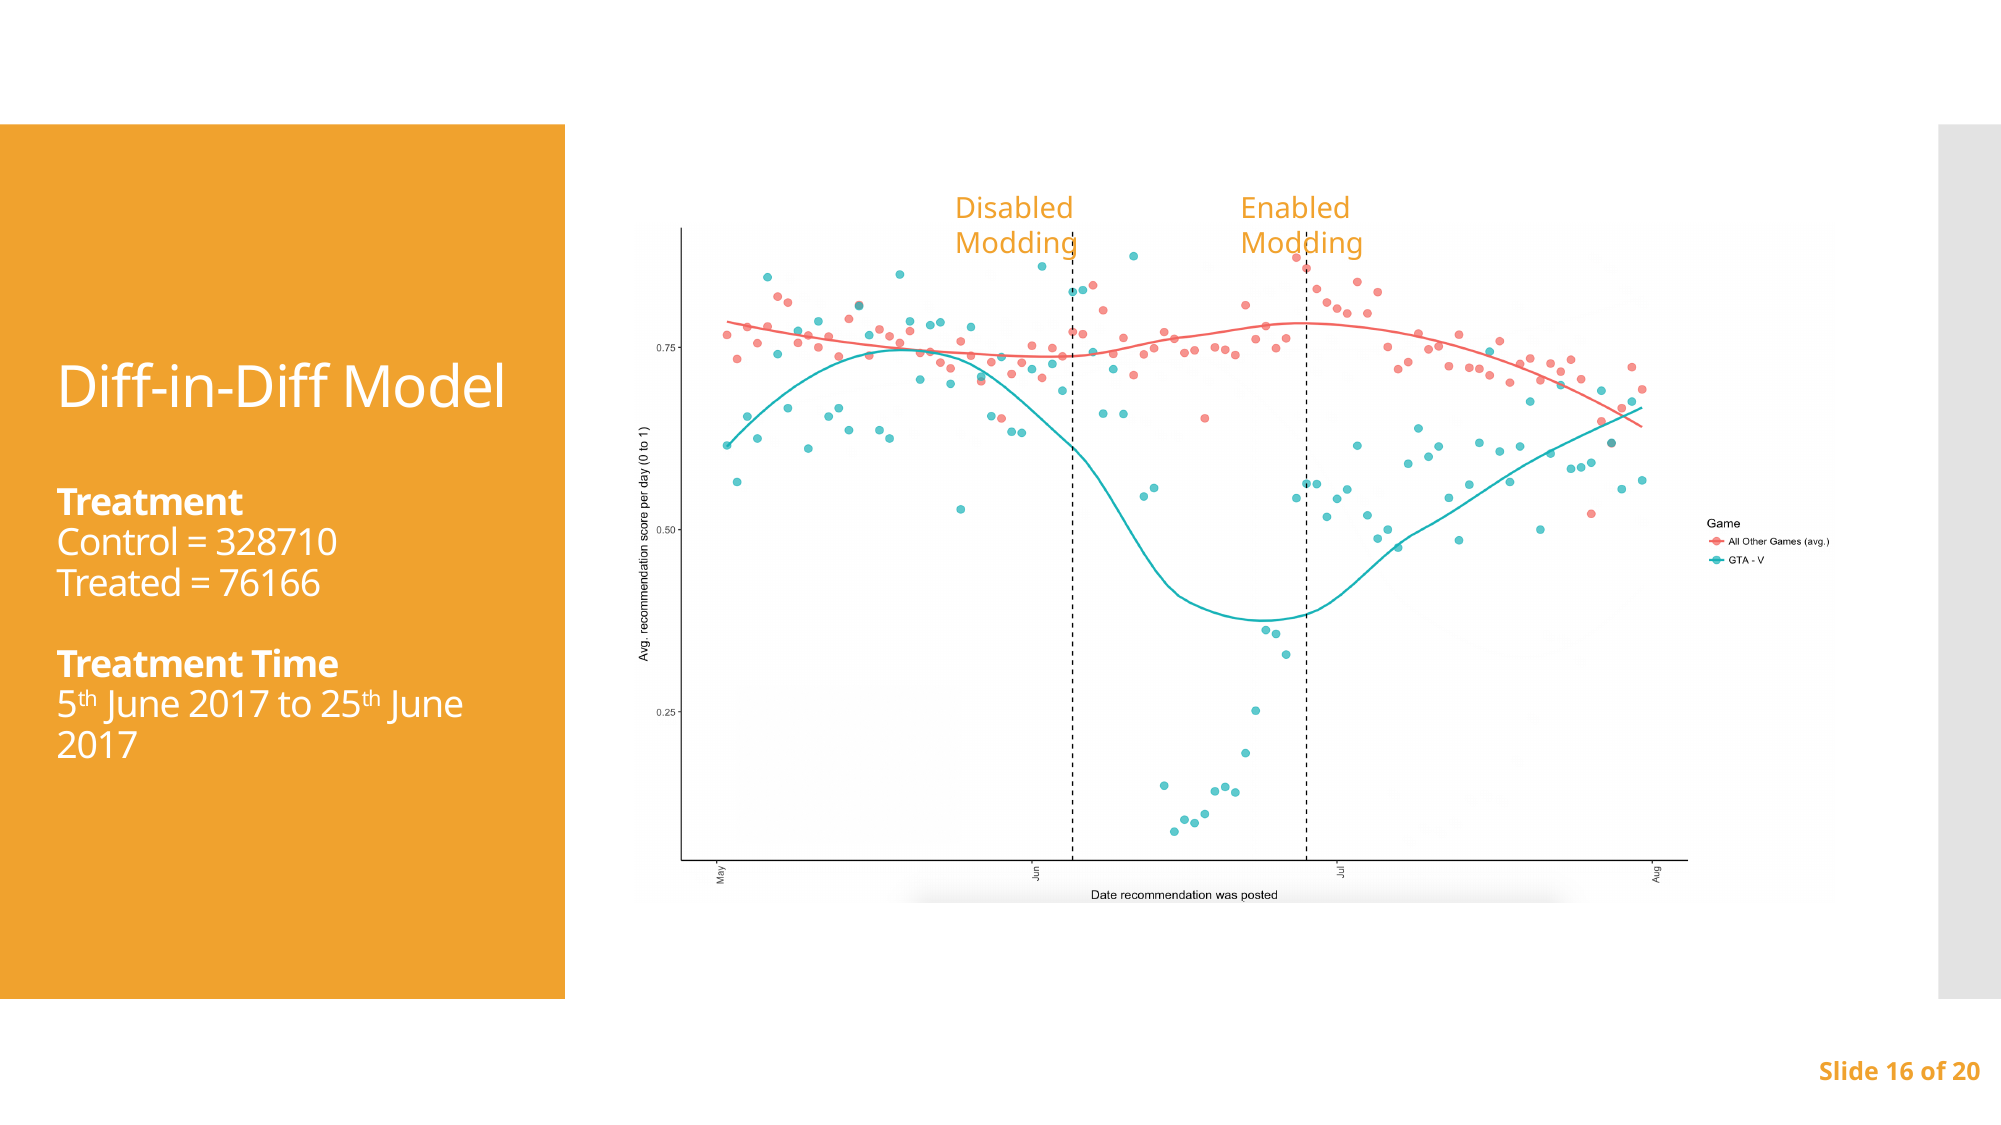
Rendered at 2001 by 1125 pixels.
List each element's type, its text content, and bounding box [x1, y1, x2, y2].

text_box Enabled Modding [1225, 181, 1475, 222]
picture [634, 223, 1835, 903]
slide_number 16 [1744, 1042, 1996, 1103]
text_box Disabled Modding [940, 181, 1190, 222]
title Diff-in-Diff Model Treatment Control = 328710 Treated = 76166 Treatment Time 5th June 2017 to 25th June 2017 [41, 184, 525, 940]
